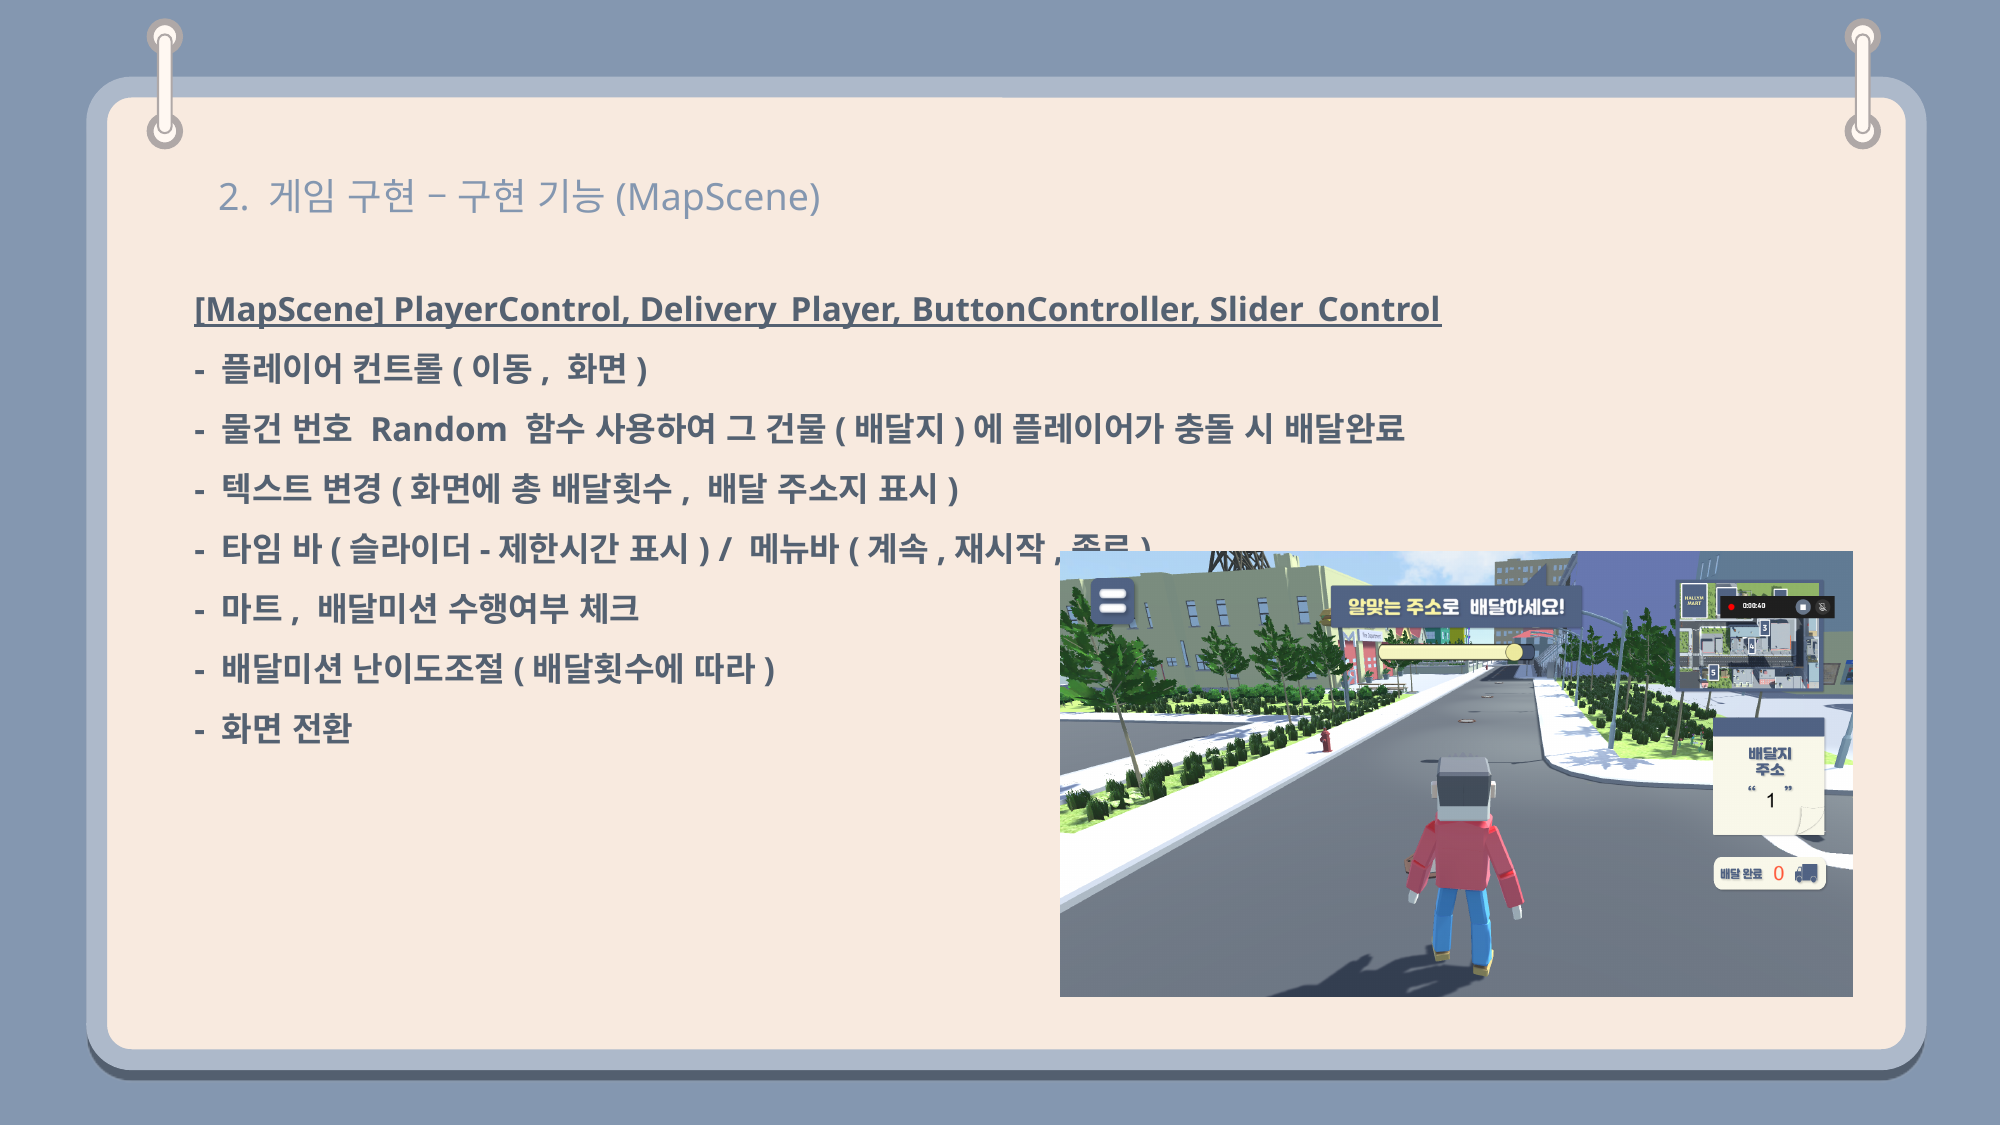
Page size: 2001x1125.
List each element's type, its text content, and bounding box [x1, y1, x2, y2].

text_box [150, 21, 180, 146]
text_box 2. 게임 구현 – 구현 기능(MapScene) [203, 165, 835, 226]
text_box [1847, 21, 1878, 146]
text_box [MapScene] PlayerControl, Delivery_Player, ButtonController, Slider_Control - 플레이어 컨트롤(이동, 화면) - 물건 번호 Random 함수 사용하여 그 건물(배달지)에 플레이어가 충돌 시 배달완료 - 텍스트 변경(화면에 총 배달횟수, 배달 주소지 표시) - 타임 바(슬라이더-제한시간 표시) / 메뉴바(계속,재시작,종료) - 마트, 배달미션 수행여부 체크 - 배달미션 난이도조절(배달횟수에 따라) - 화면 전환 [179, 261, 1822, 756]
text_box [95, 86, 1918, 1061]
picture [1060, 551, 1853, 998]
